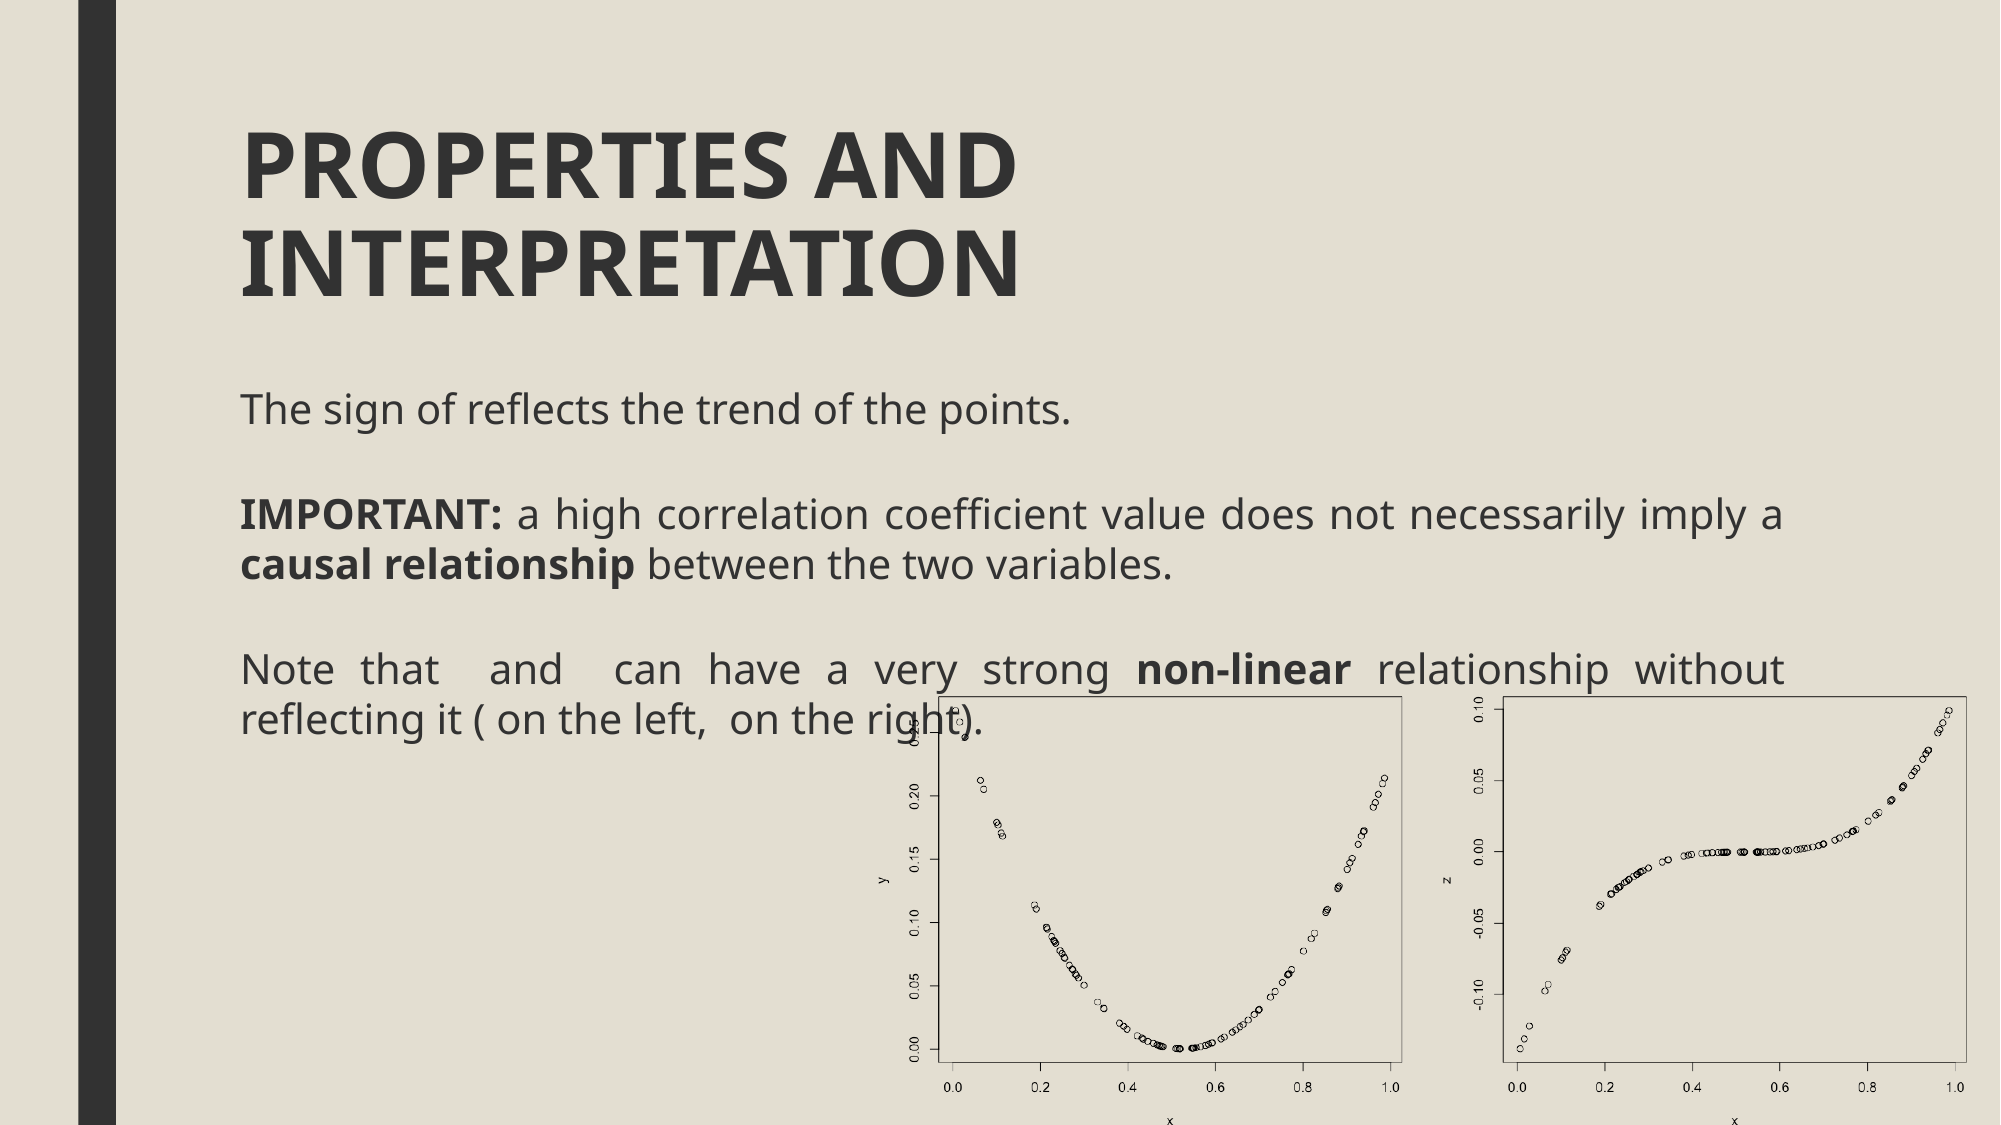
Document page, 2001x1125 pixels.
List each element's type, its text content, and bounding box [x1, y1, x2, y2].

picture [878, 696, 1967, 1125]
title PROPERTIES AND INTERPRETATION [225, 112, 1800, 357]
